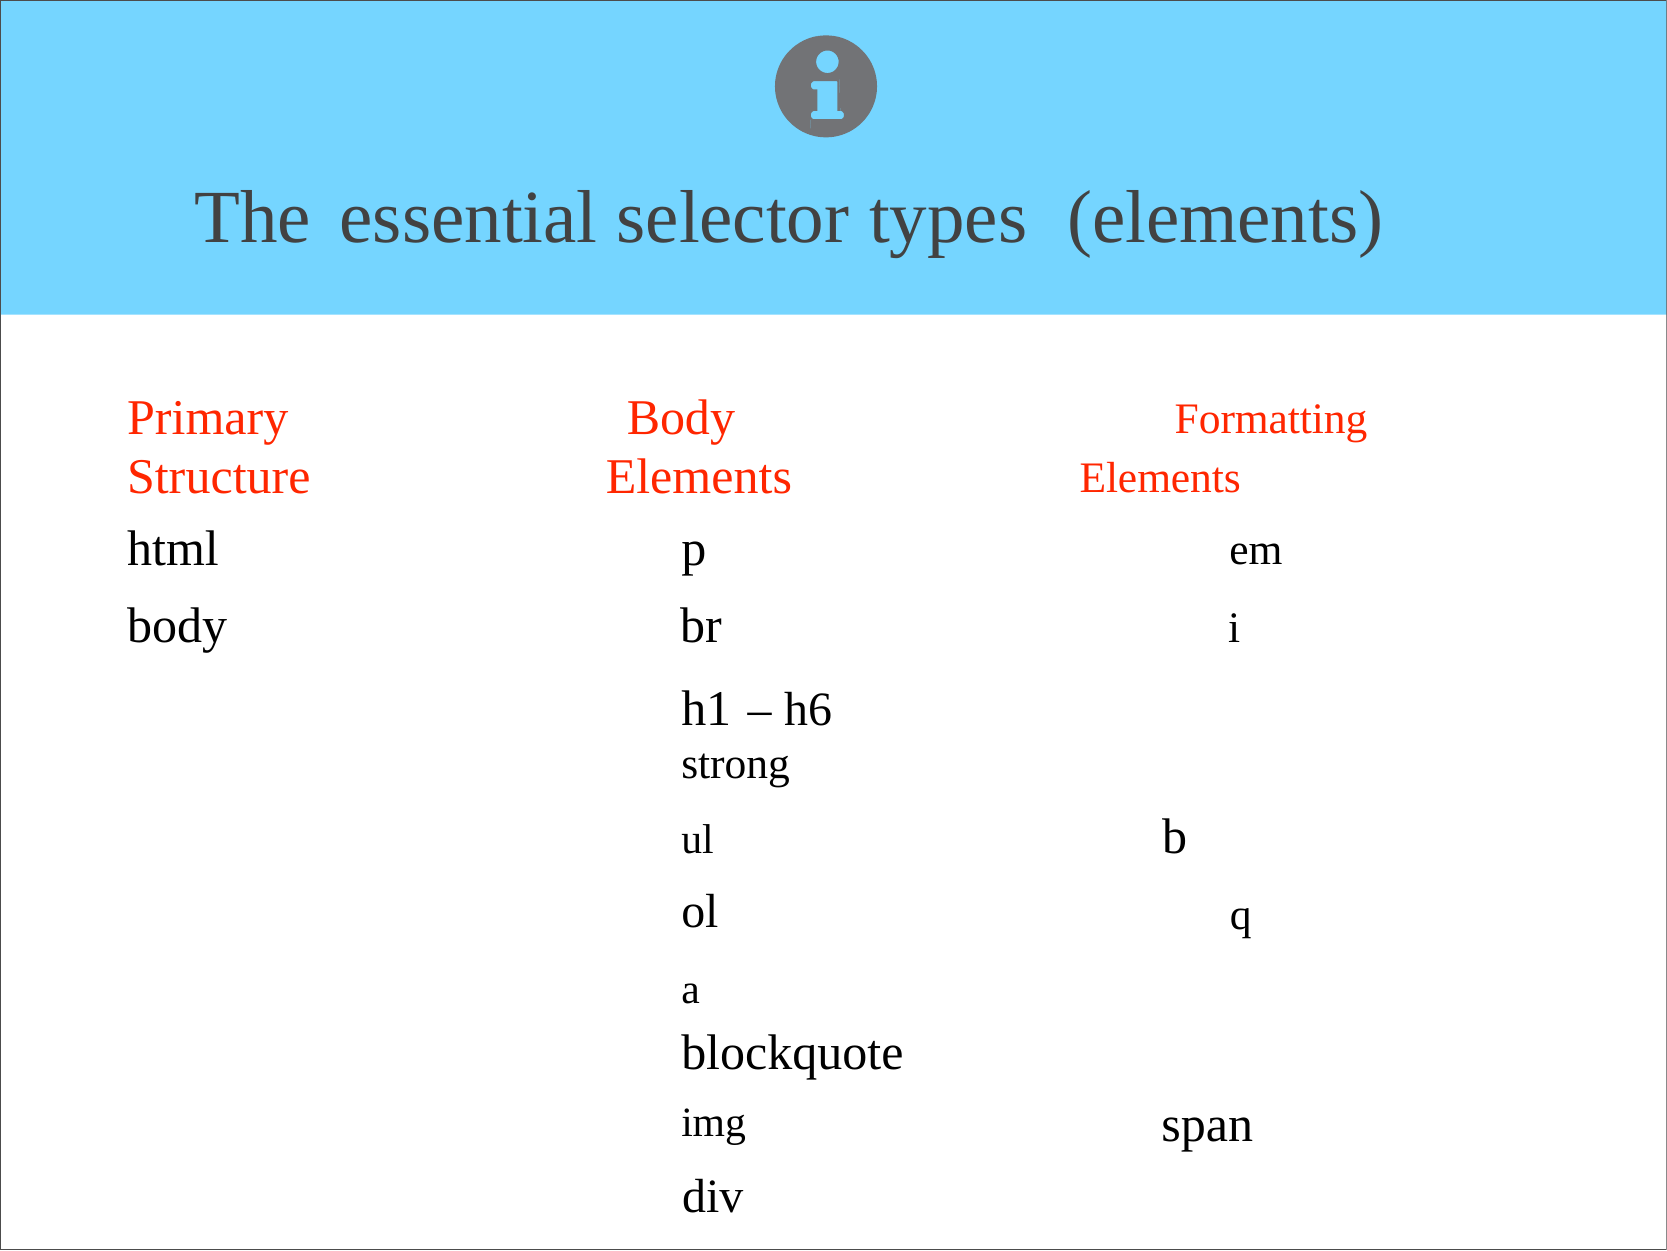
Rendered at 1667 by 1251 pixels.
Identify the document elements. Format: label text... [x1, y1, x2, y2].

text_box The essential selector types (elements) Primary Body Formatting Structure Elements Elements html p em body br i h1 – h6 strong ul b ol q a blockquote img span div [0, 0, 1667, 1250]
